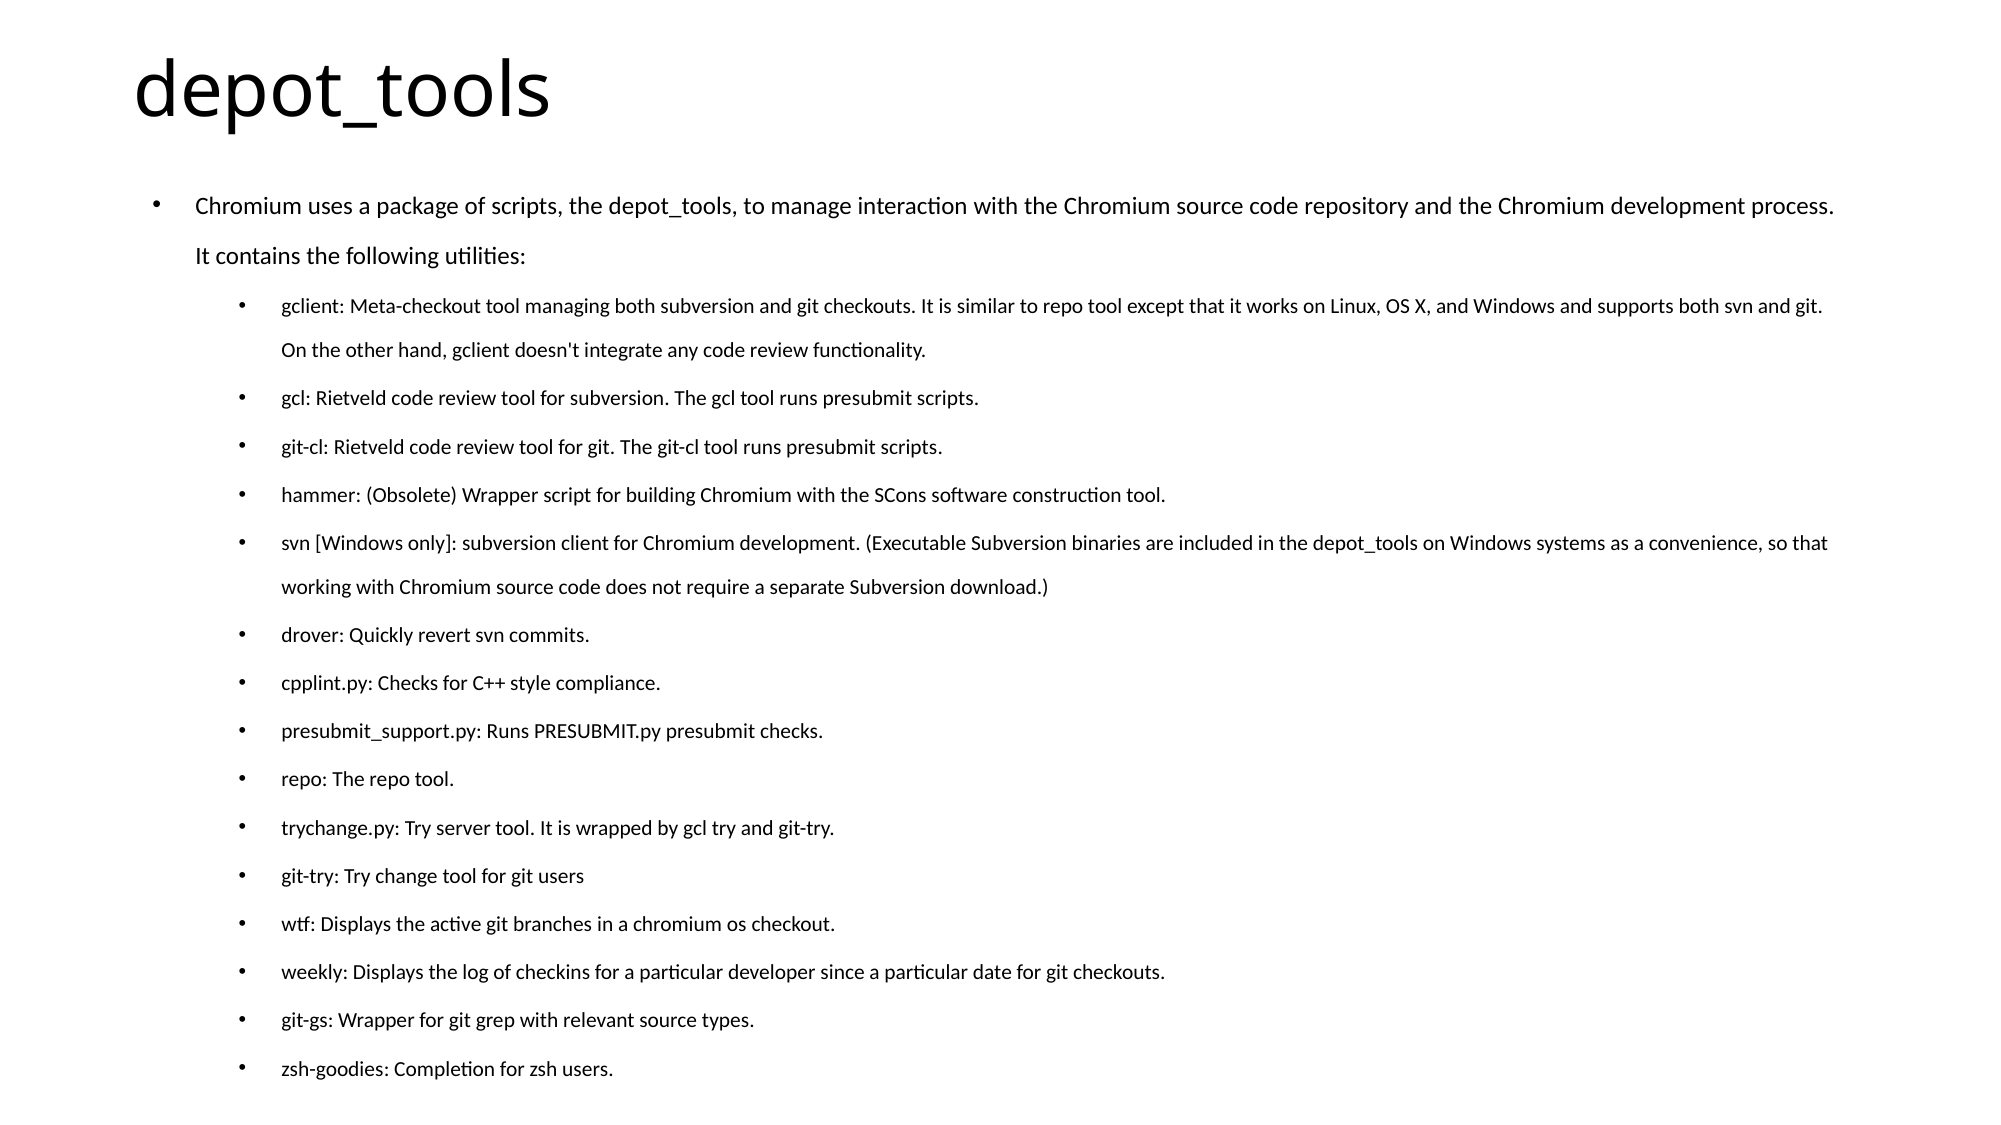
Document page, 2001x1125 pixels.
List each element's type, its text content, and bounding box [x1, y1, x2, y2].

title depot_tools [118, 43, 1863, 142]
list Chromium uses a package of scripts, the depot_tools, to manage interaction with the Chromium source code repository and the Chromium development process. It contains the following utilities: gclient: Meta-checkout tool managing both subversion and git checkouts. It is similar to repo tool except that it works on Linux, OS X, and Windows and supports both svn and git. On the other hand, gclient doesn't integrate any code review functionality. gcl: Rietveld code review tool for subversion. The gcl tool runs presubmit scripts. git-cl: Rietveld code review tool for git. The git-cl tool runs presubmit scripts. hammer: (Obsolete) Wrapper script for building Chromium with the SCons software construction tool. svn [Windows only]: subversion client for Chromium development. (Executable Subversion binaries are included in the depot_tools on Windows systems as a convenience, so that working with Chromium source code does not require a separate Subversion download.) drover: Quickly revert svn commits. cpplint.py: Checks for C++ style compliance. presubmit_support.py: Runs PRESUBMIT.py presubmit checks. repo: The repo tool. trychange.py: Try server tool. It is wrapped by gcl try and git-try. git-try: Try change tool for git users wtf: Displays the active git branches in a chromium os checkout. weekly: Displays the log of checkins for a particular developer since a particular date for git checkouts. git-gs: Wrapper for git grep with relevant source types. zsh-goodies: Completion for zsh users. [137, 160, 1863, 1092]
